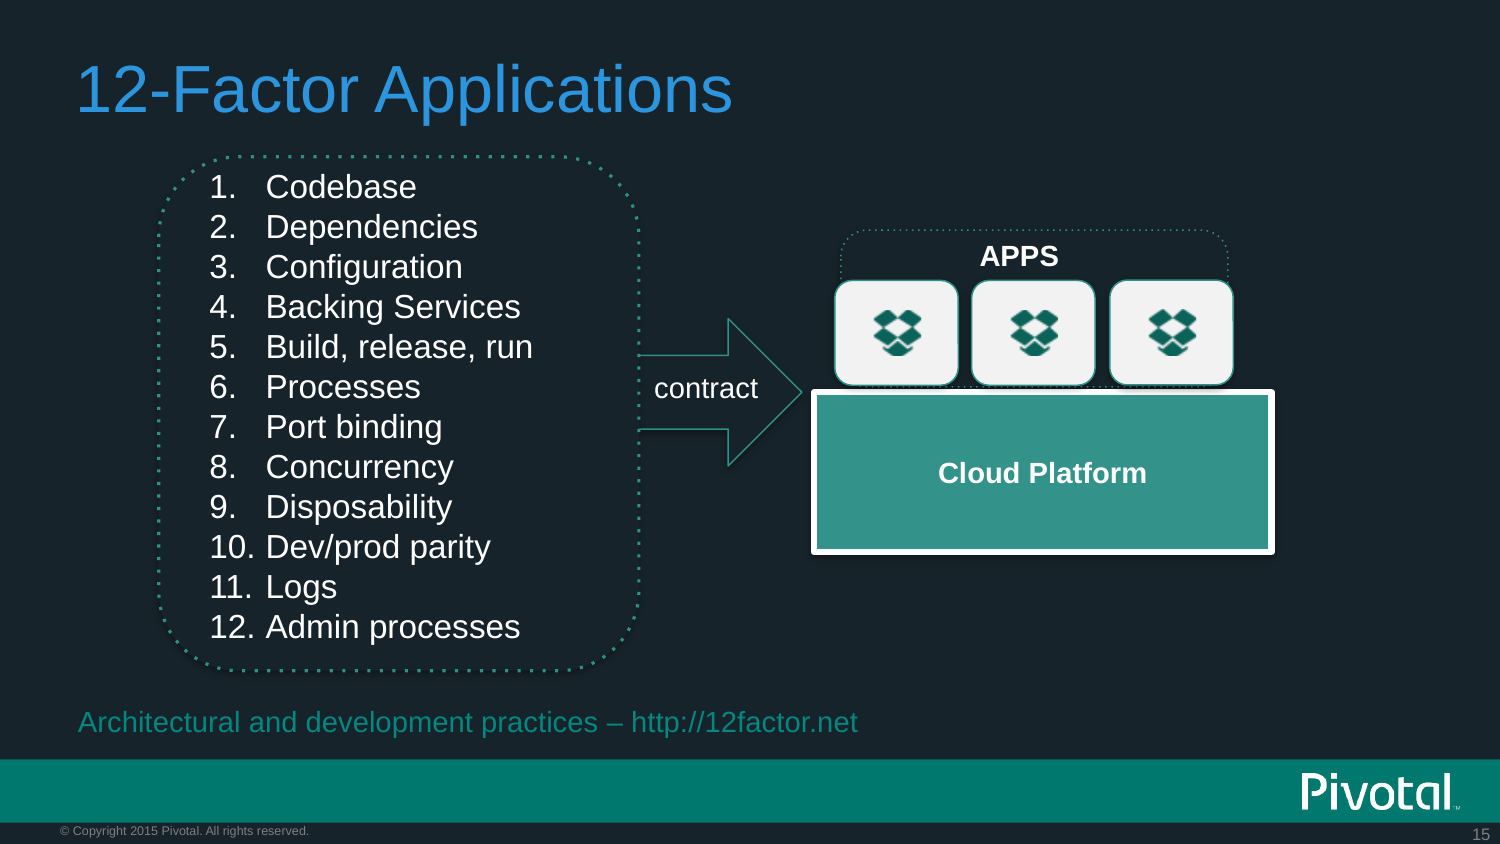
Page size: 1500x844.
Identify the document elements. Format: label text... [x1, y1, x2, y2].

picture [1302, 773, 1460, 810]
text_box Cloud Platform [811, 389, 1275, 555]
text_box [1074, 229, 1229, 387]
text_box [1108, 279, 1235, 386]
text_box [157, 170, 611, 672]
text_box contract [639, 362, 774, 412]
title 12-Factor Applications [60, 40, 1440, 116]
text_box Codebase Dependencies Configuration Backing Services Build, release, run Processes Port binding Concurrency Disposability Dev/prod parity Logs Admin processes [194, 158, 1003, 653]
picture [1148, 309, 1197, 356]
picture [873, 309, 922, 357]
text_box [833, 279, 960, 387]
picture [1009, 309, 1059, 357]
text_box [970, 279, 1096, 387]
text_box Architectural and development practices – http://12factor.net [63, 696, 875, 746]
text_box APPS [964, 229, 1074, 280]
